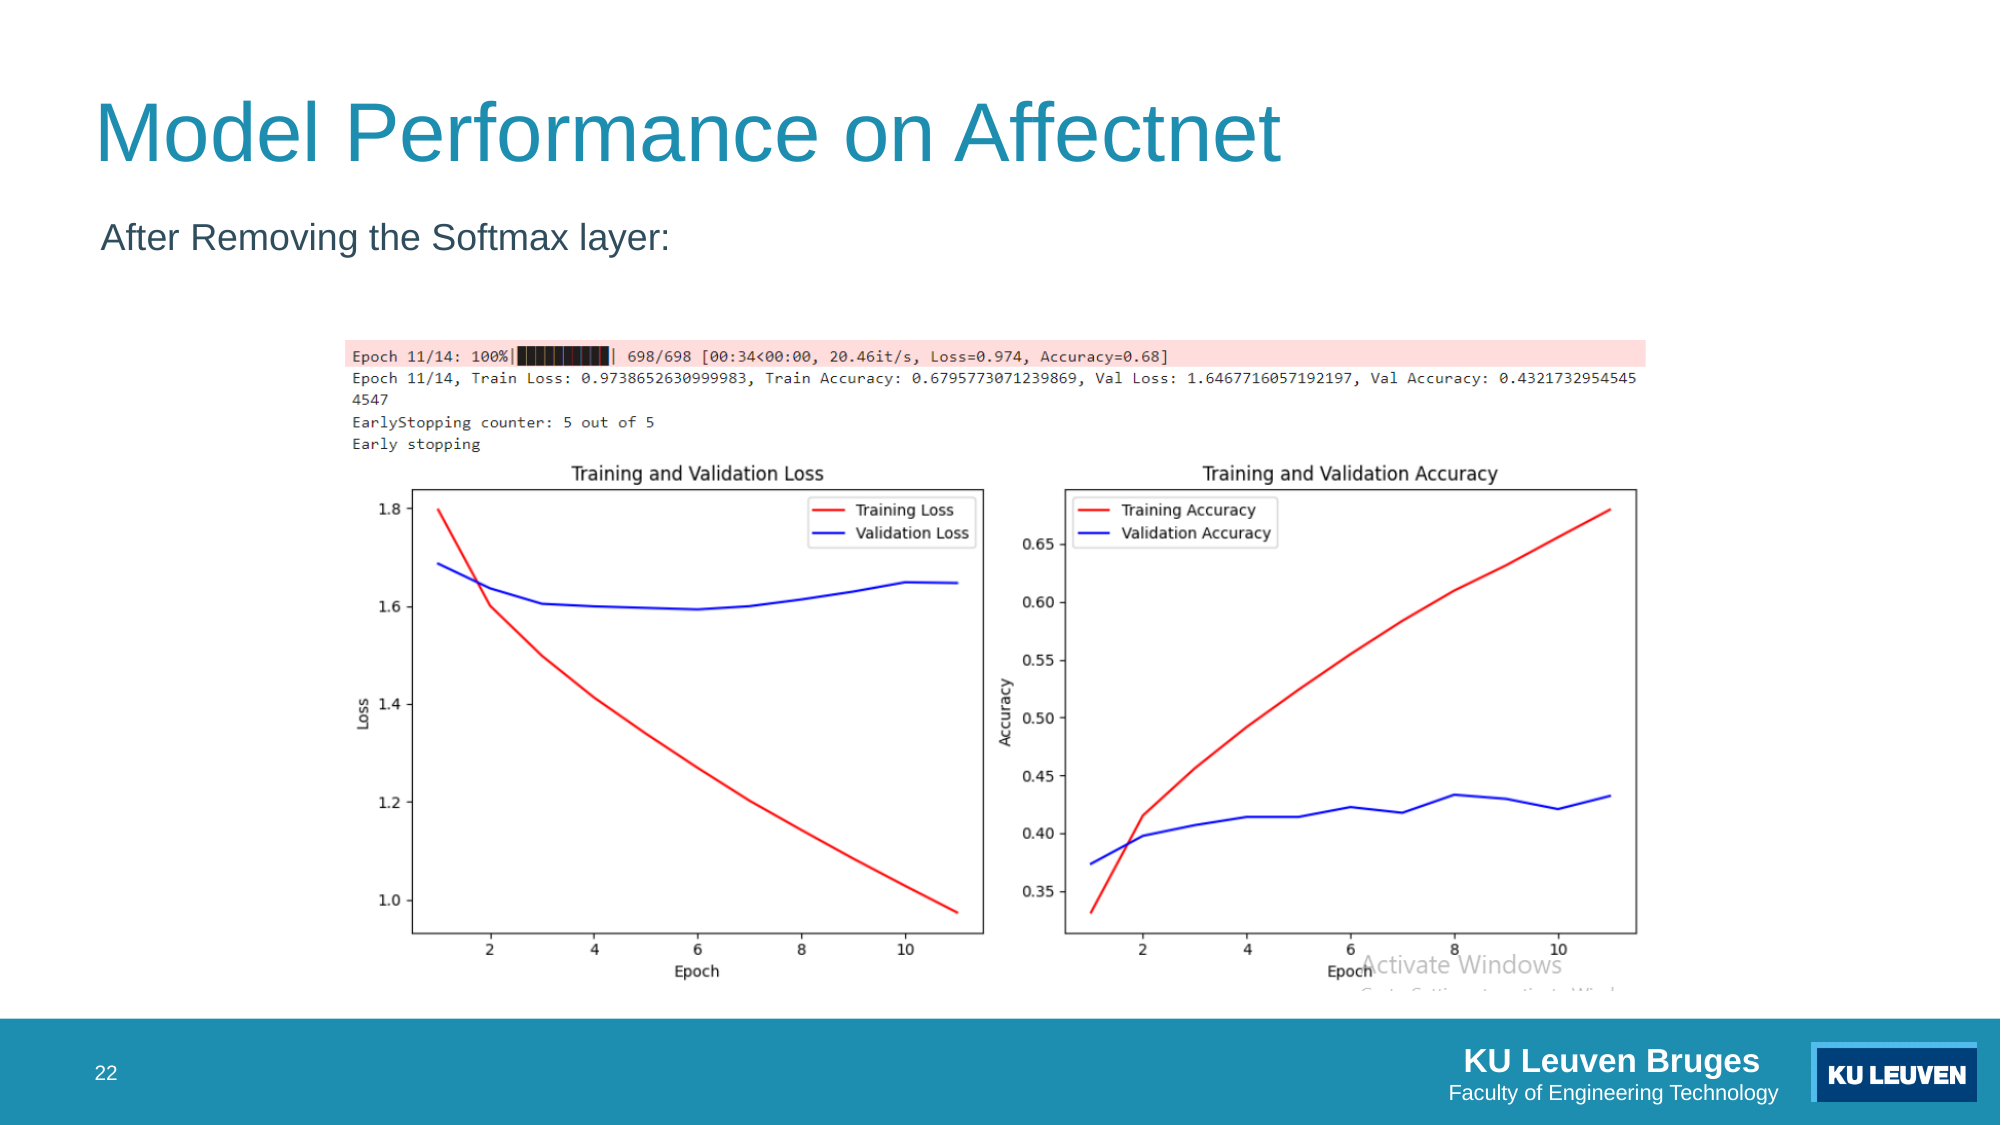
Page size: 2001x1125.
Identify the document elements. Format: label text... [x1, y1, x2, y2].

text_box After Removing the Softmax layer: [85, 205, 686, 266]
slide_number 22 [94, 1018, 201, 1125]
footer KU Leuven Bruges Faculty of Engineering Technology [989, 1018, 1809, 1125]
title Model Performance on Affectnet [94, 33, 1906, 223]
picture [1811, 1042, 1977, 1102]
picture [341, 340, 1658, 991]
